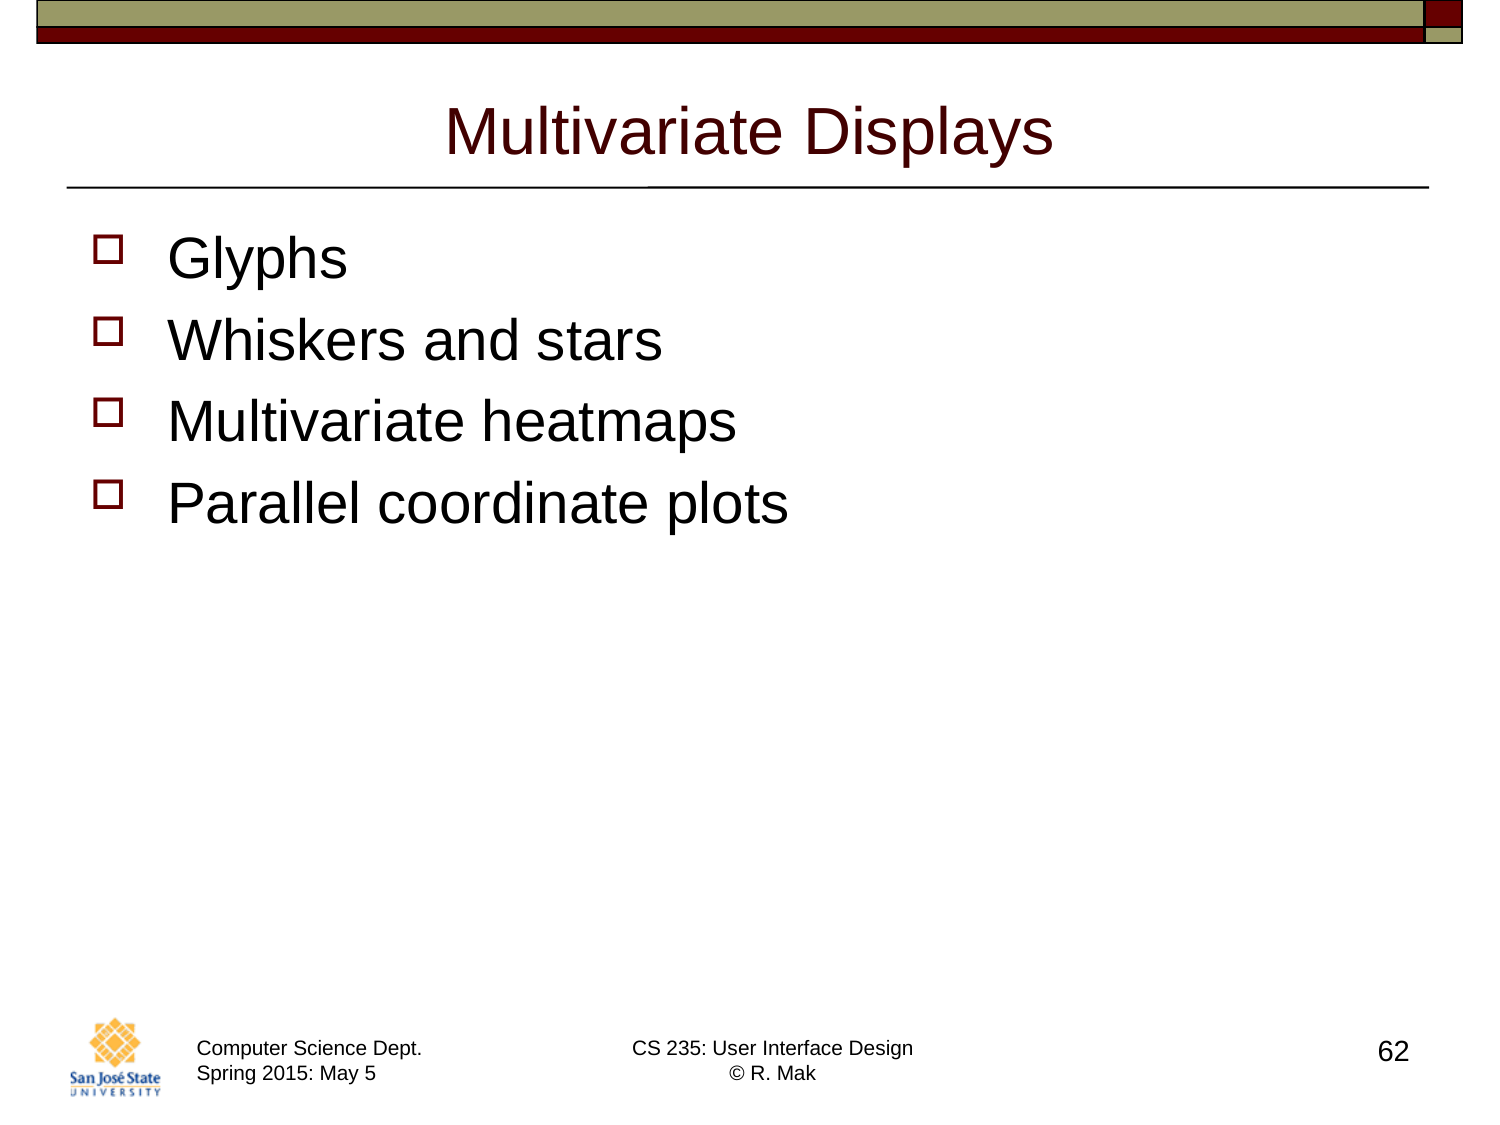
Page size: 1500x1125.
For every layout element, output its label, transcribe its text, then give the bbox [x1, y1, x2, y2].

picture [60, 1012, 166, 1112]
title Multivariate Displays [75, 67, 1425, 175]
slide_number 62 [1112, 1025, 1425, 1100]
list Glyphs Whiskers and stars Multivariate heatmaps Parallel coordinate plots [75, 212, 1425, 1006]
